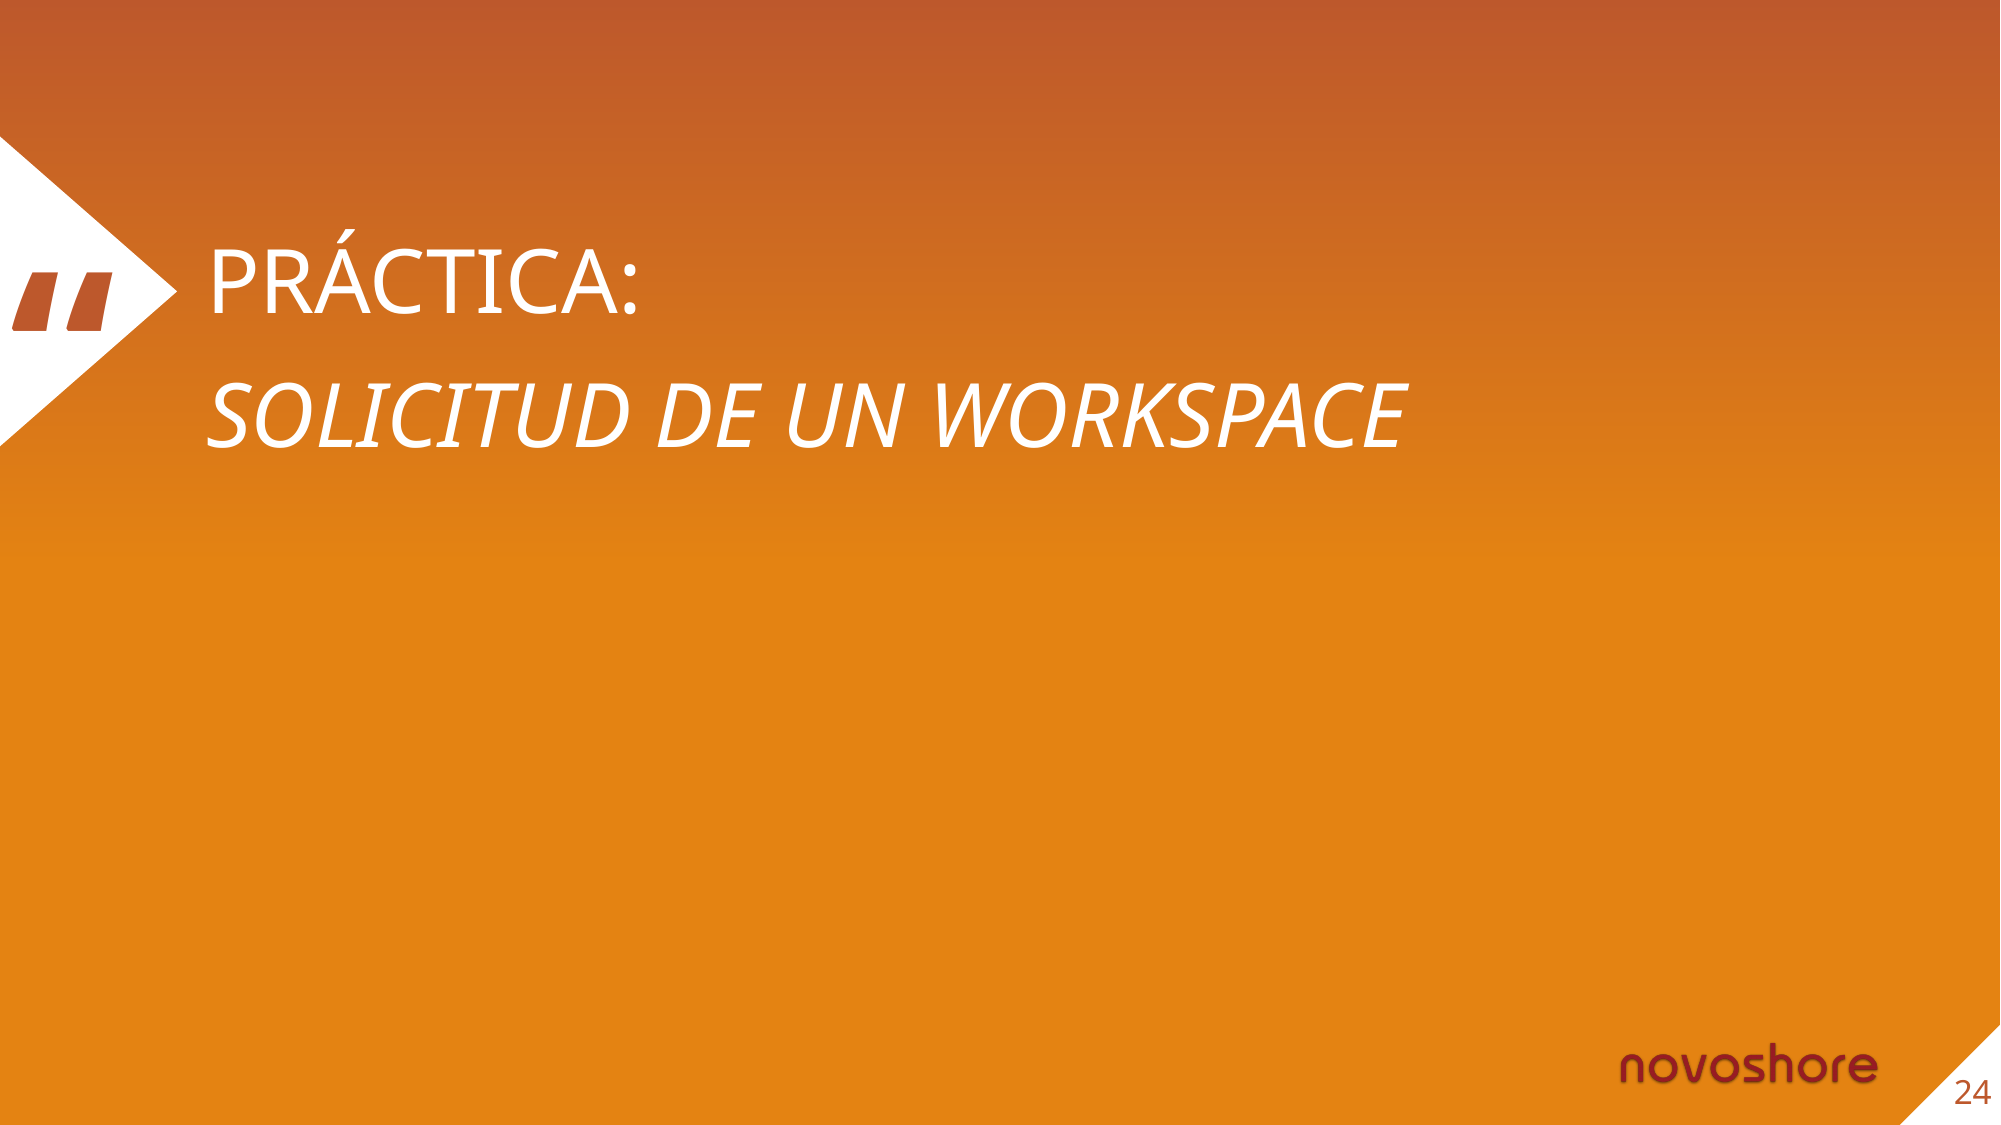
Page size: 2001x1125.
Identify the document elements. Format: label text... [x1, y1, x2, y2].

list PRÁCTICA: SOLICITUD DE UN WORKSPACE [200, 214, 1892, 1015]
picture [1617, 1034, 1881, 1097]
slide_number 24 [1891, 1014, 1992, 1117]
